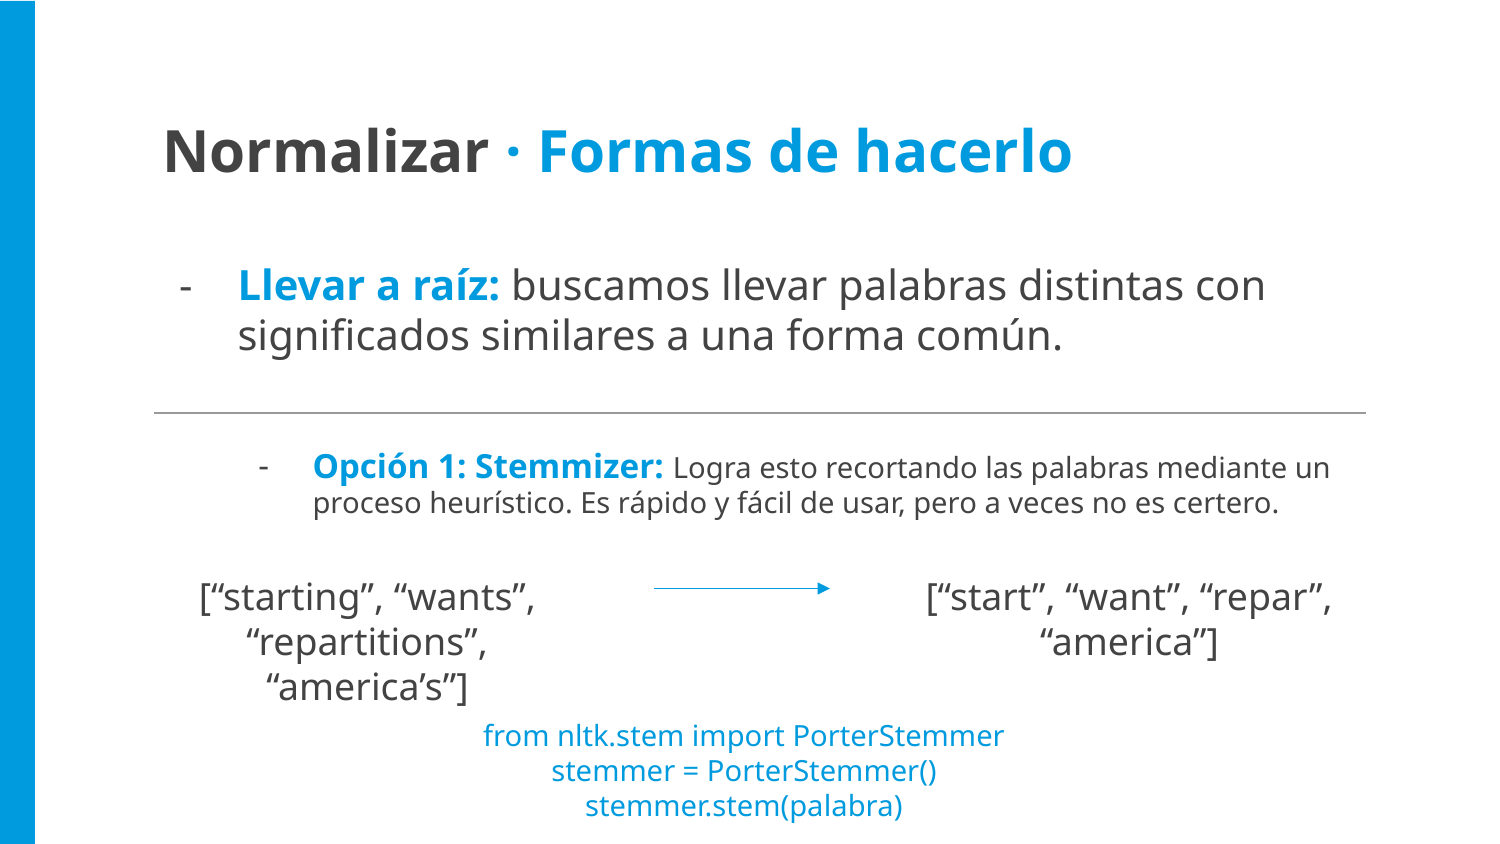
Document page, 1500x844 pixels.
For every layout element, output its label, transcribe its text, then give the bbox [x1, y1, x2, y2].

text_box Opción 1: Stemmizer: Logra esto recortando las palabras mediante un proceso heurístico. Es rápido y fácil de usar, pero a veces no es certero. [147, 429, 1367, 572]
text_box [“starting”, “wants”, “repartitions”, “america’s”] [128, 558, 607, 666]
text_box from nltk.stem import PorterStemmer stemmer = PorterStemmer() stemmer.stem(palabra) [441, 702, 1047, 764]
text_box Llevar a raíz: buscamos llevar palabras distintas con significados similares a una forma común. [147, 243, 1367, 386]
text_box Normalizar · Formas de hacerlo [147, 99, 1350, 196]
text_box [“start”, “want”, “repar”, “america”] [897, 572, 1362, 666]
